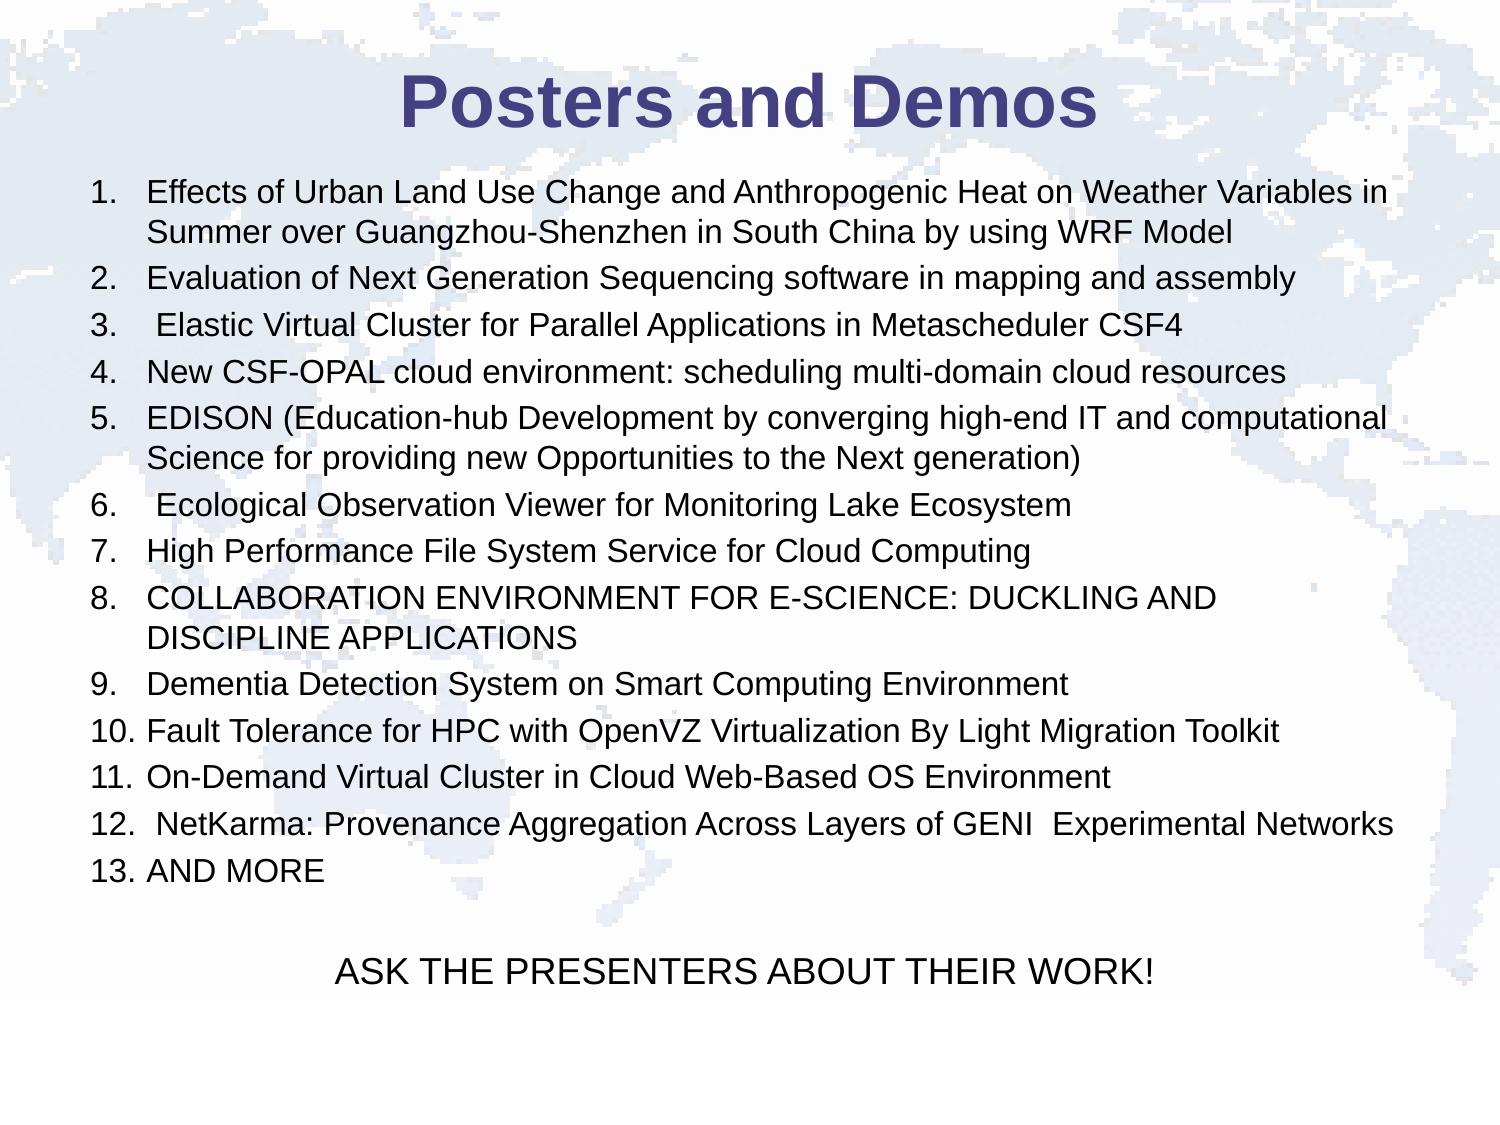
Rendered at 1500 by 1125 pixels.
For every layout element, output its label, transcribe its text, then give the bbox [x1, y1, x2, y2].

title Posters and Demos [74, 44, 1426, 151]
list Effects of Urban Land Use Change and Anthropogenic Heat on Weather Variables in Summer over Guangzhou-Shenzhen in South China by using WRF Model Evaluation of Next Generation Sequencing software in mapping and assembly Elastic Virtual Cluster for Parallel Applications in Metascheduler CSF4 New CSF-OPAL cloud environment: scheduling multi-domain cloud resources EDISON (Education-hub Development by converging high-end IT and computational Science for providing new Opportunities to the Next generation) Ecological Observation Viewer for Monitoring Lake Ecosystem High Performance File System Service for Cloud Computing COLLABORATION ENVIRONMENT FOR E-SCIENCE: DUCKLING AND DISCIPLINE APPLICATIONS Dementia Detection System on Smart Computing Environment Fault Tolerance for HPC with OpenVZ Virtualization By Light Migration Toolkit On-Demand Virtual Cluster in Cloud Web-Based OS Environment NetKarma: Provenance Aggregation Across Layers of GENI Experimental Networks AND MORE [74, 162, 1426, 906]
picture [0, 0, 1500, 1000]
text_box ASK THE PRESENTERS ABOUT THEIR WORK! [319, 939, 1171, 1000]
